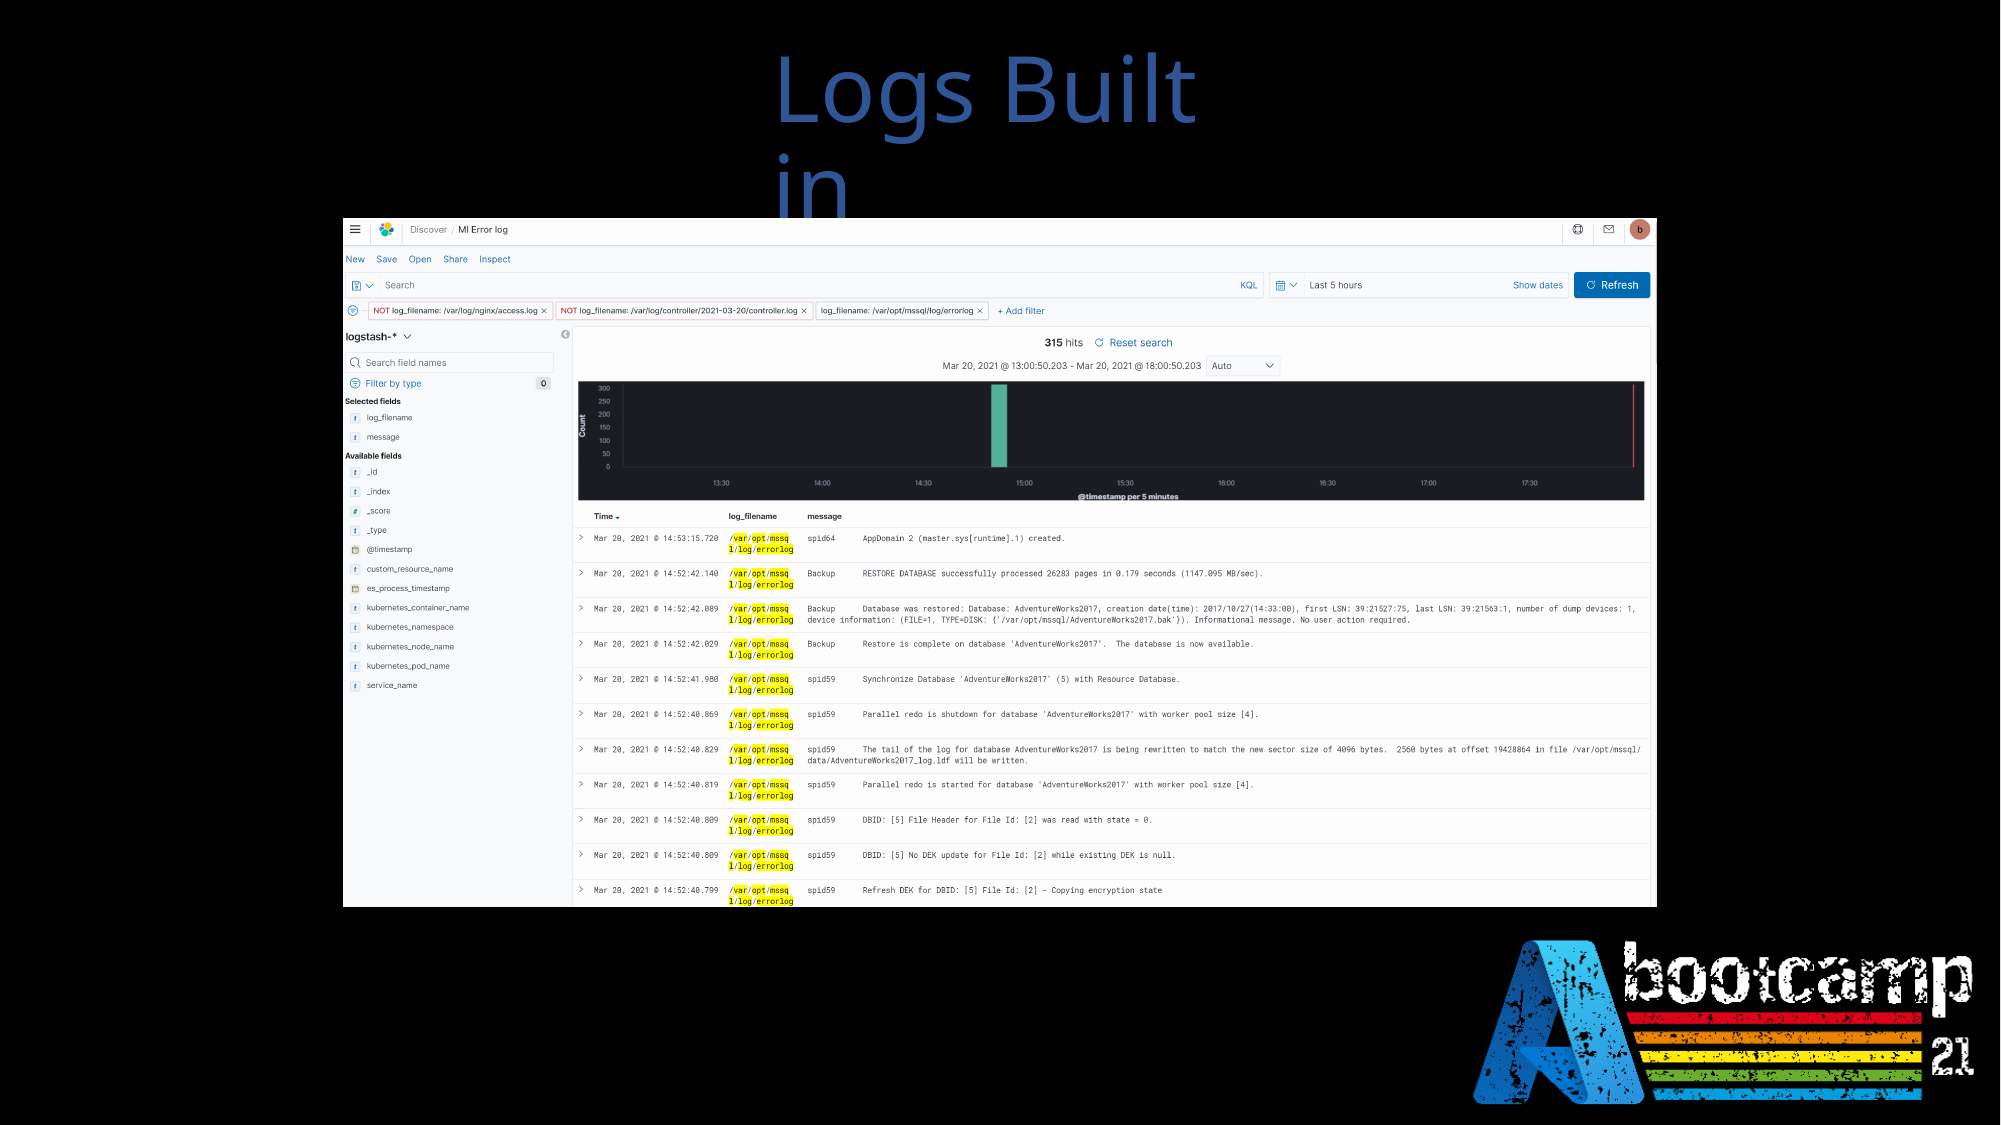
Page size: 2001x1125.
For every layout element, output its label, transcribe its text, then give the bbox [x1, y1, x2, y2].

title Logs Built in [757, 33, 1242, 218]
picture [0, 0, 2001, 1125]
